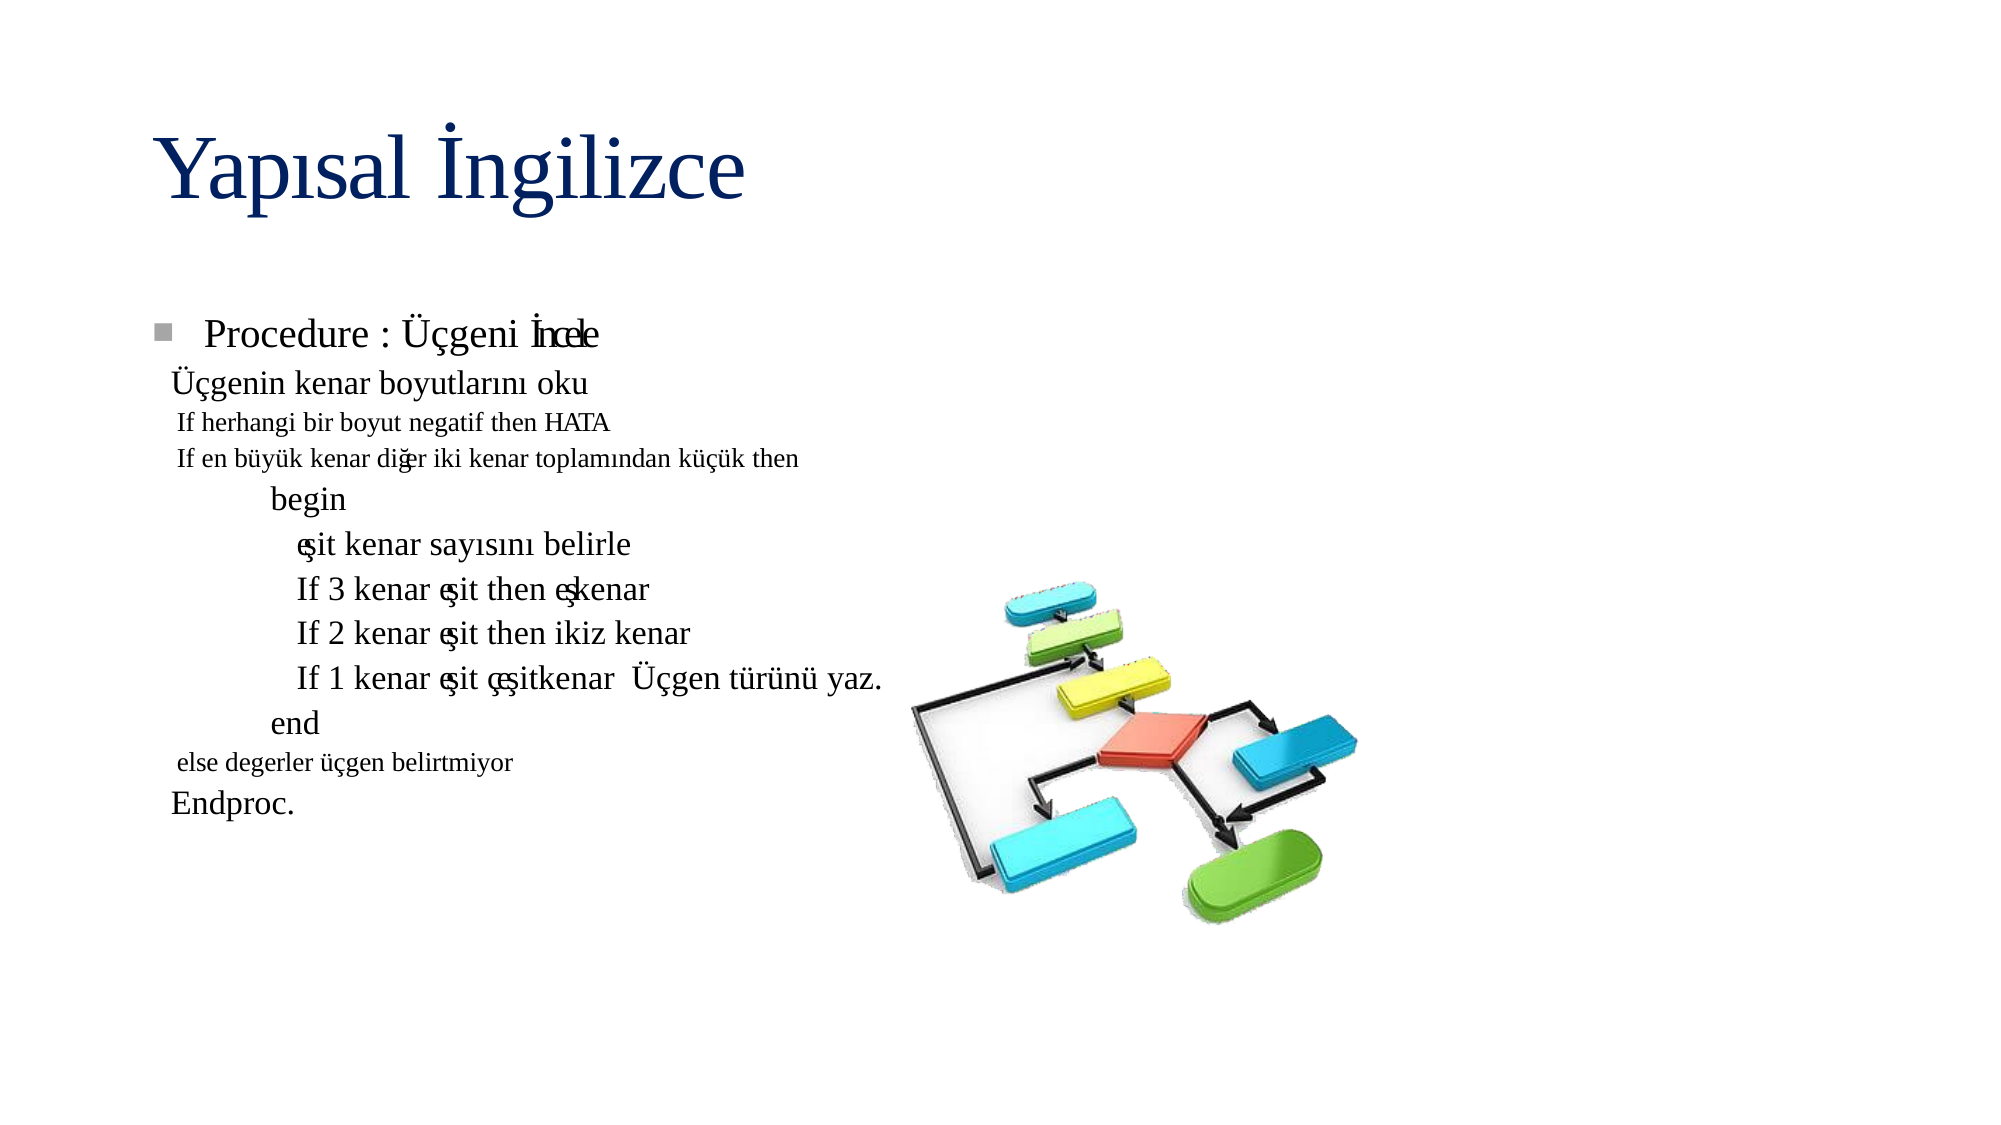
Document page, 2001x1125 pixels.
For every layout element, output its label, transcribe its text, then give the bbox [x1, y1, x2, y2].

picture [720, 532, 1561, 983]
list Procedure : Üçgeni İncele Üçgenin kenar boyutlarını oku If herhangi bir boyut negatif then HATA If en büyük kenar diğer iki kenar toplamından küçük then begin eşit kenar sayısını belirle If 3 kenar eşit then eşkenar If 2 kenar eşit then ikiz kenar If 1 kenar eşit çeşitkenar Üçgen türünü yaz. end else degerler üçgen belirtmiyor Endproc. [137, 299, 1725, 835]
title Yapısal İngilizce [137, 59, 1863, 278]
